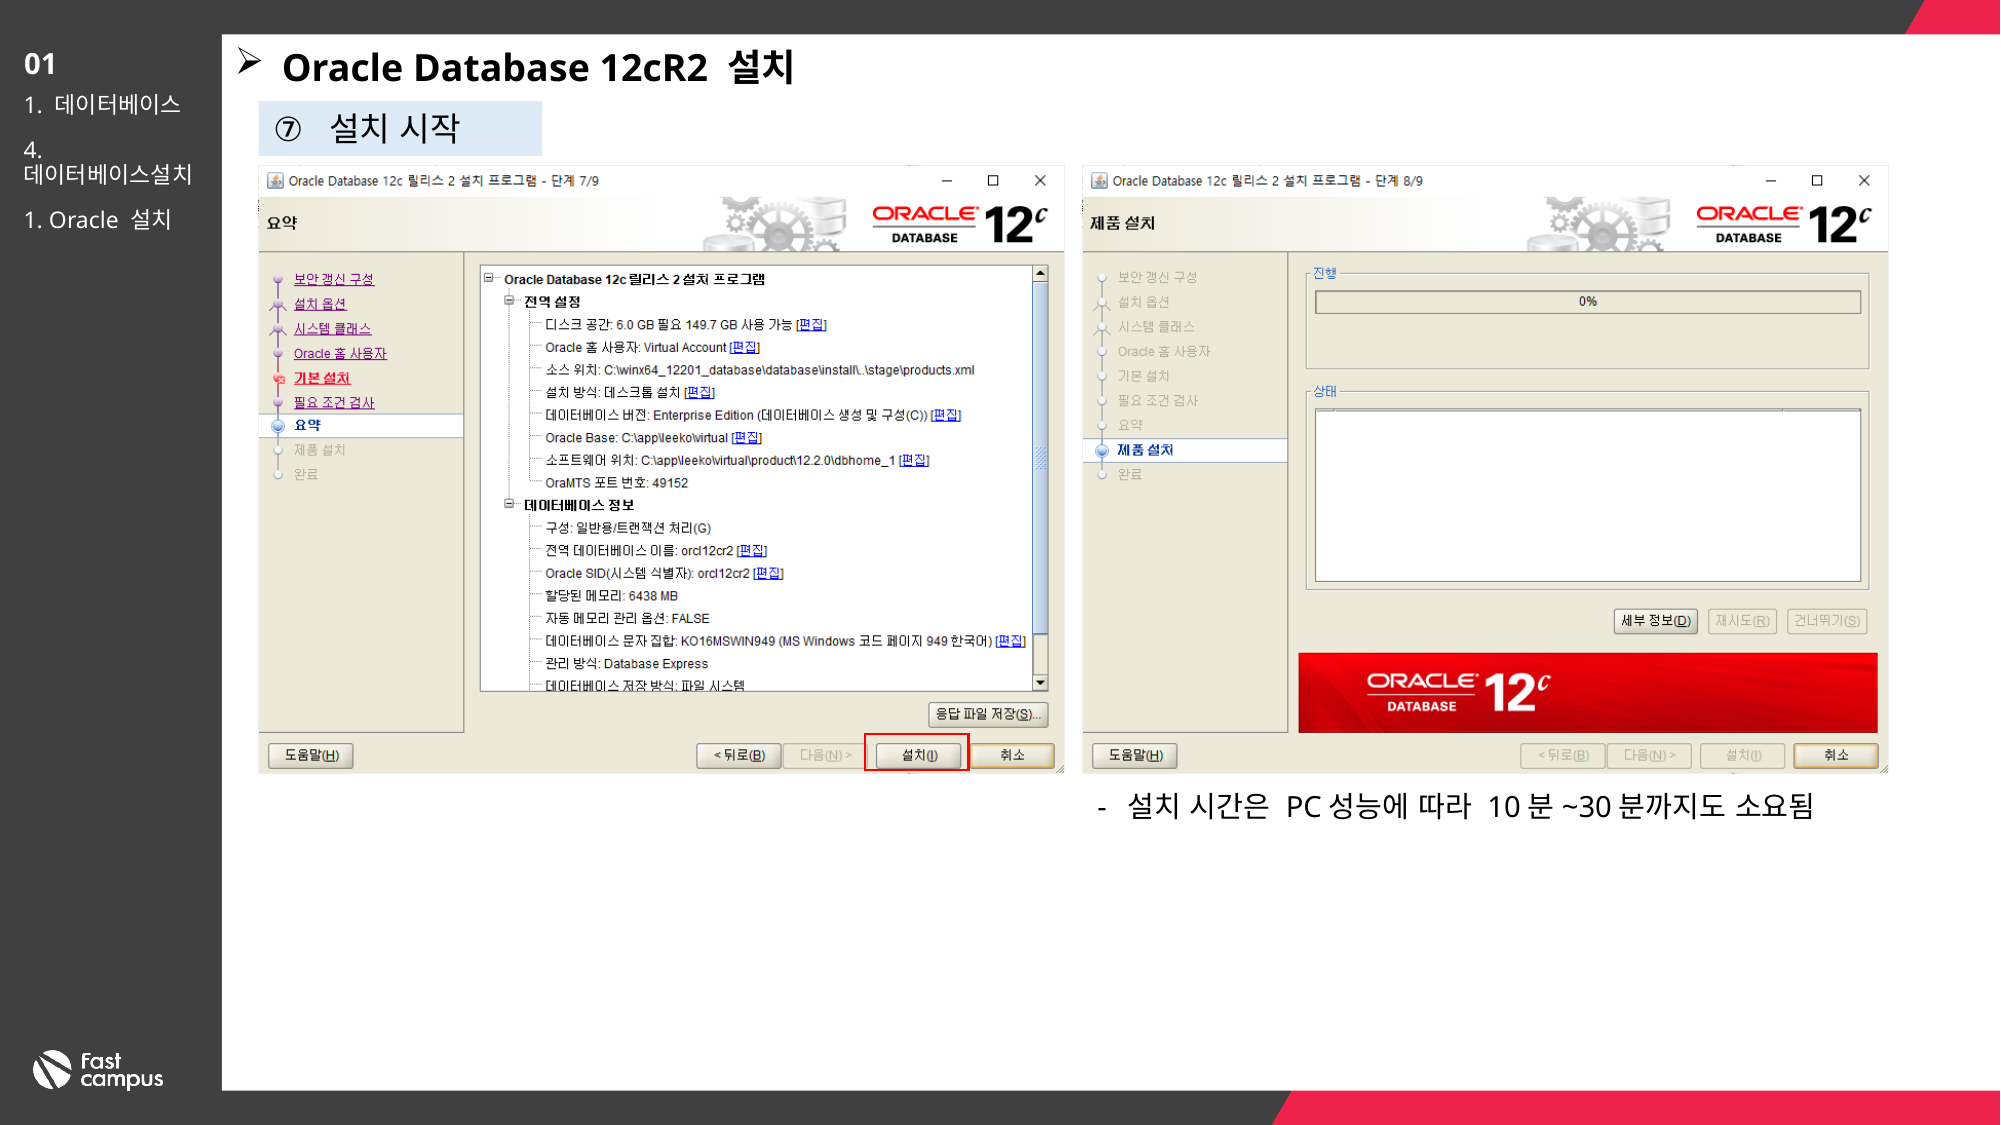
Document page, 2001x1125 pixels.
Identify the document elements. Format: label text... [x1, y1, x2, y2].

picture [1082, 165, 1889, 774]
list 1. 데이터베이스 4. 데이터베이스설치 1. Oracle 설치 [8, 86, 229, 291]
picture [33, 1050, 163, 1091]
text_box 설치 시간은 PC성능에 따라 10분~30분까지도 소요됨 [1082, 780, 1940, 831]
list 01 [9, 41, 220, 86]
text_box 설치 시작 [258, 101, 543, 156]
text_box Oracle Database 12cR2 설치 [220, 36, 812, 96]
picture [258, 165, 1065, 774]
